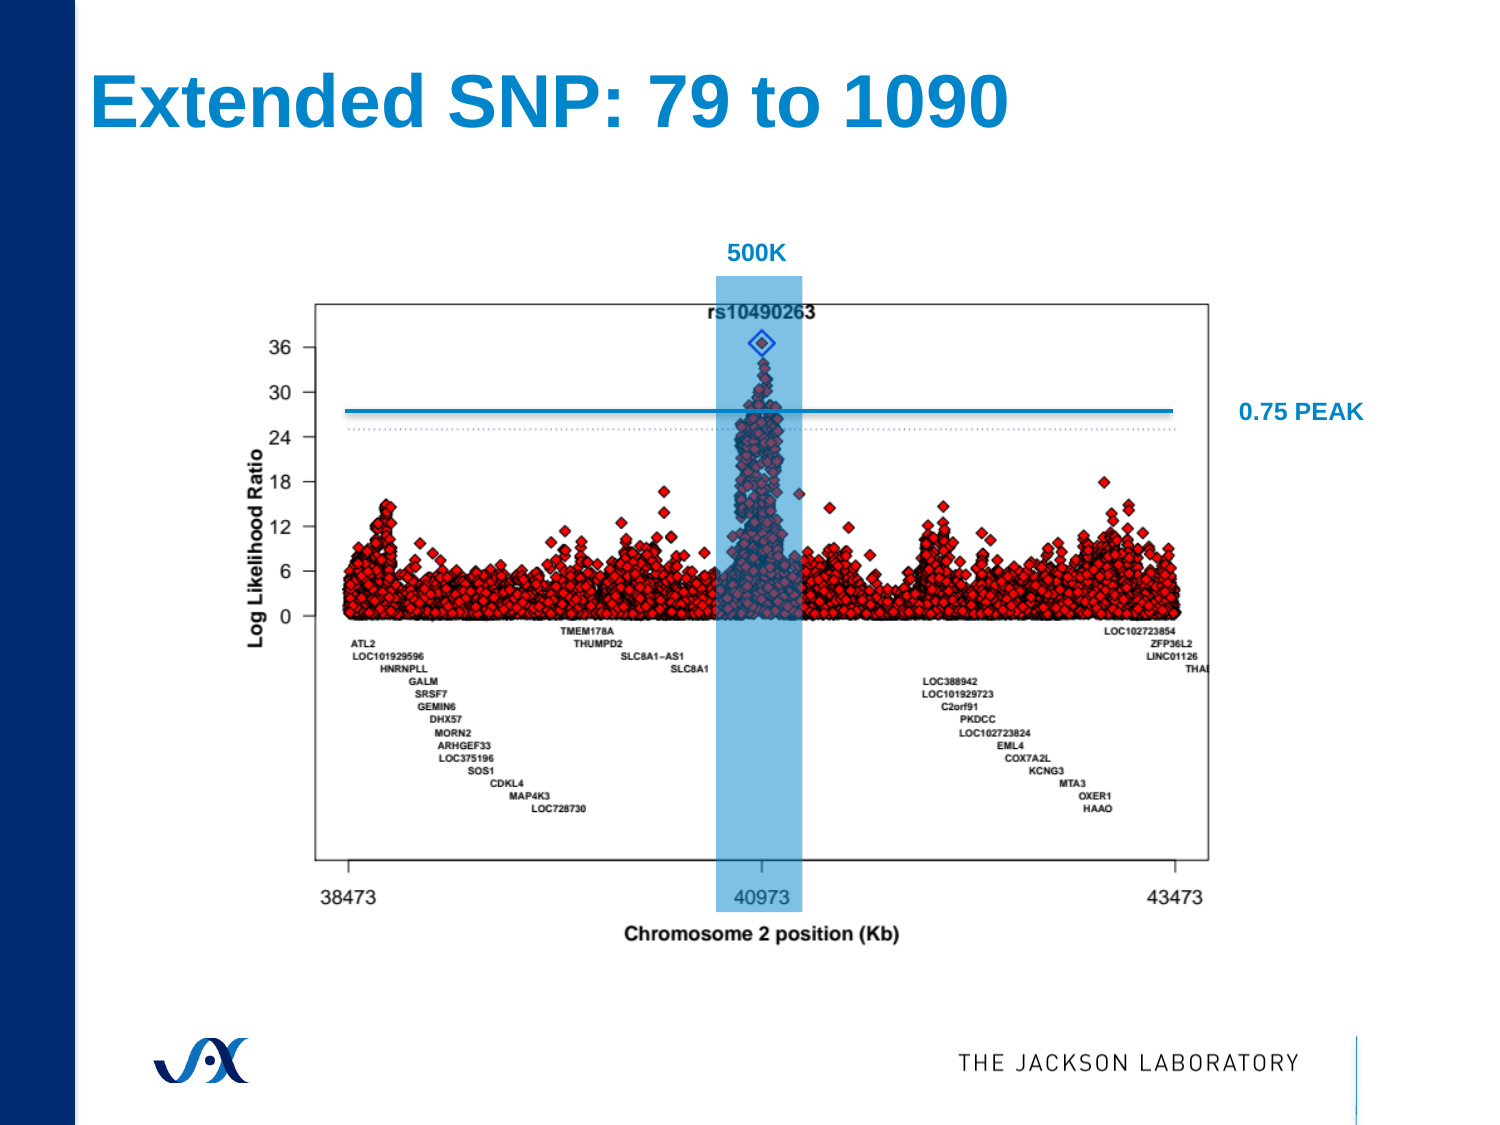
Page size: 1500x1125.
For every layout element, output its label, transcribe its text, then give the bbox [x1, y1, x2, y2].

picture [140, 1022, 269, 1099]
text_box 0.75 PEAK [1307, 388, 1380, 434]
picture [219, 232, 1302, 955]
picture [943, 1023, 1313, 1099]
text_box Extended SNP: 79 to 1090 [74, 45, 1425, 233]
